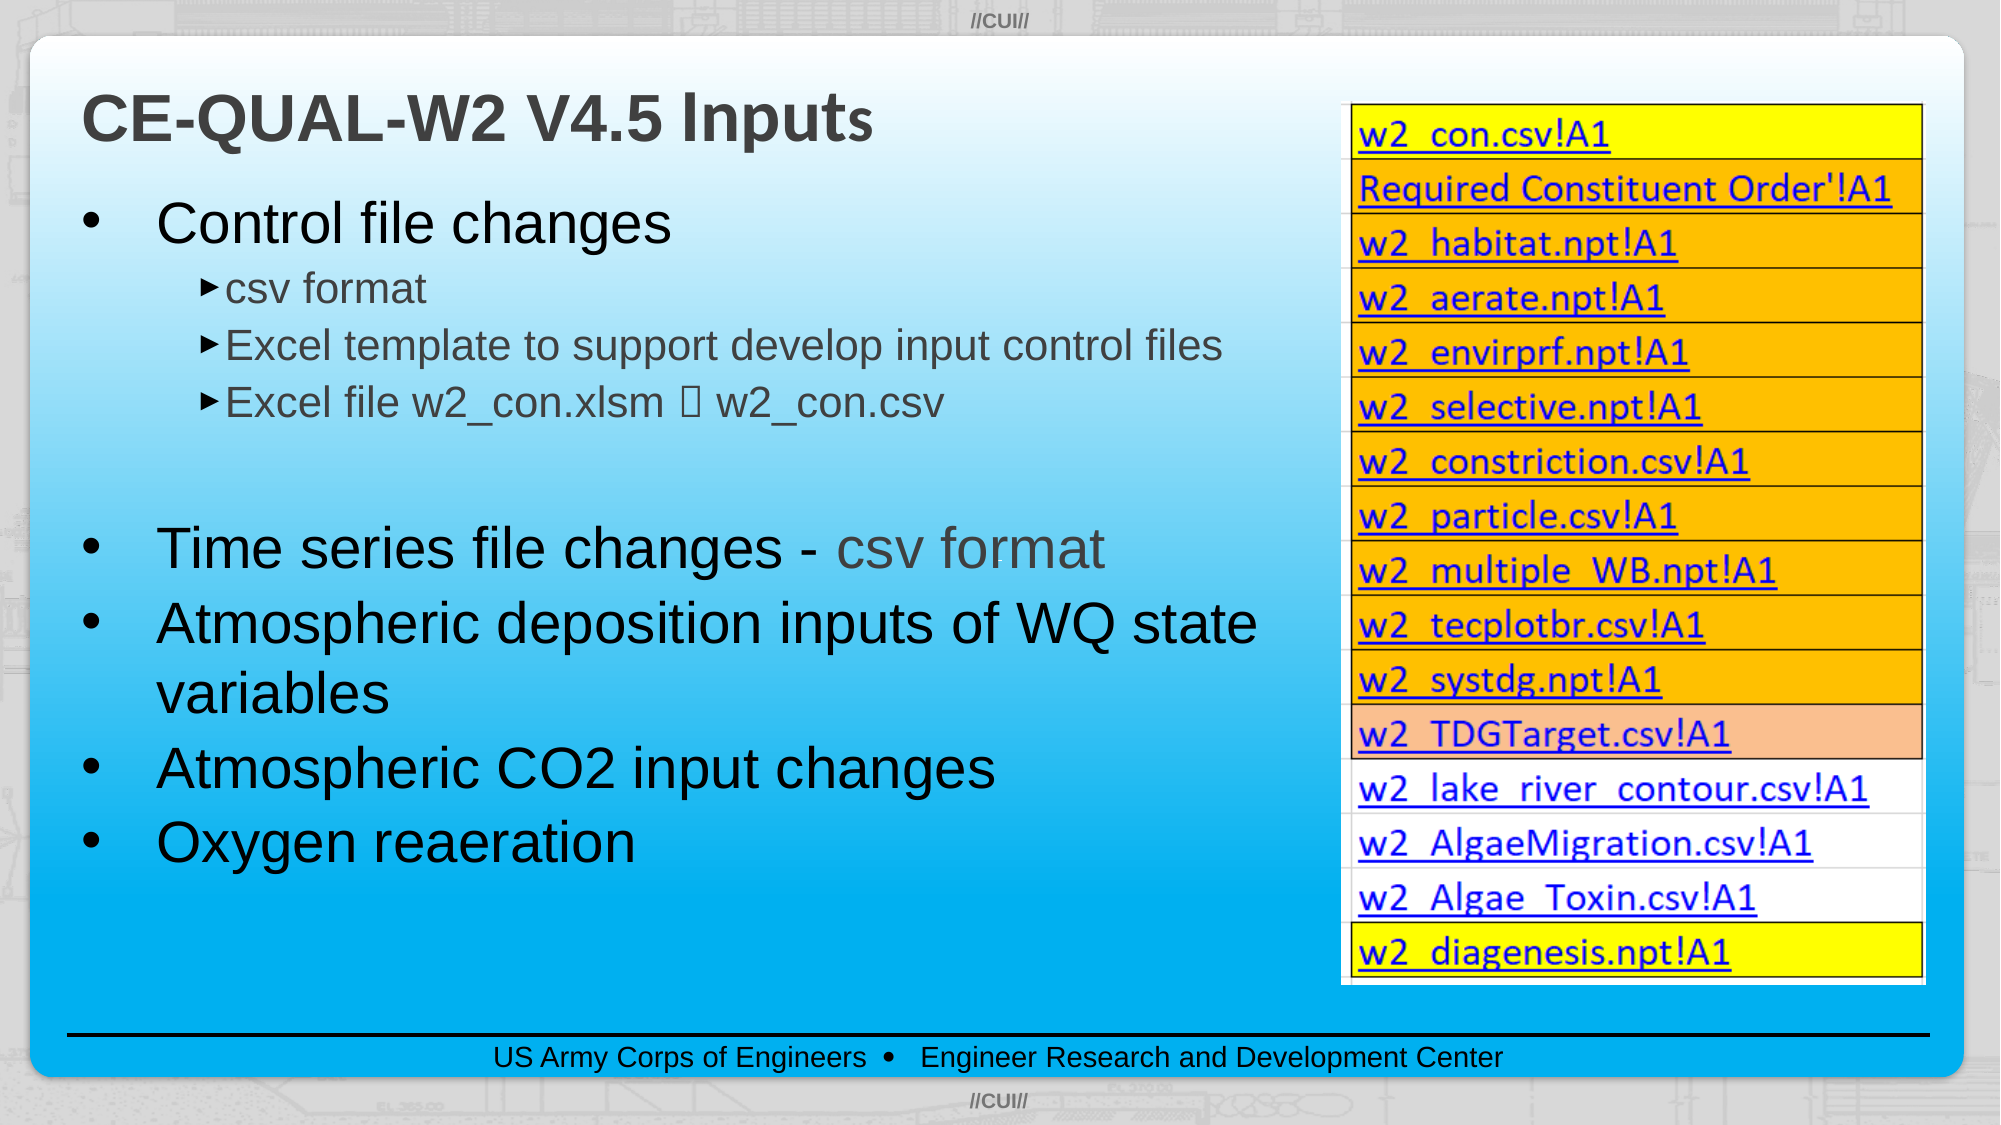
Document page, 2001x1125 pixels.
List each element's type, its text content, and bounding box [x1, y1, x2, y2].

picture [0, 0, 2000, 1125]
title CE-QUAL-W2 V4.5 Inputs [66, 44, 1901, 177]
list Control file changes csv format Excel template to support develop input control files Excel file w2_con.xlsm  w2_con.csv Time series file changes - csv format Atmospheric deposition inputs of WQ state variables Atmospheric CO2 input changes Oxygen reaeration [66, 177, 1335, 976]
